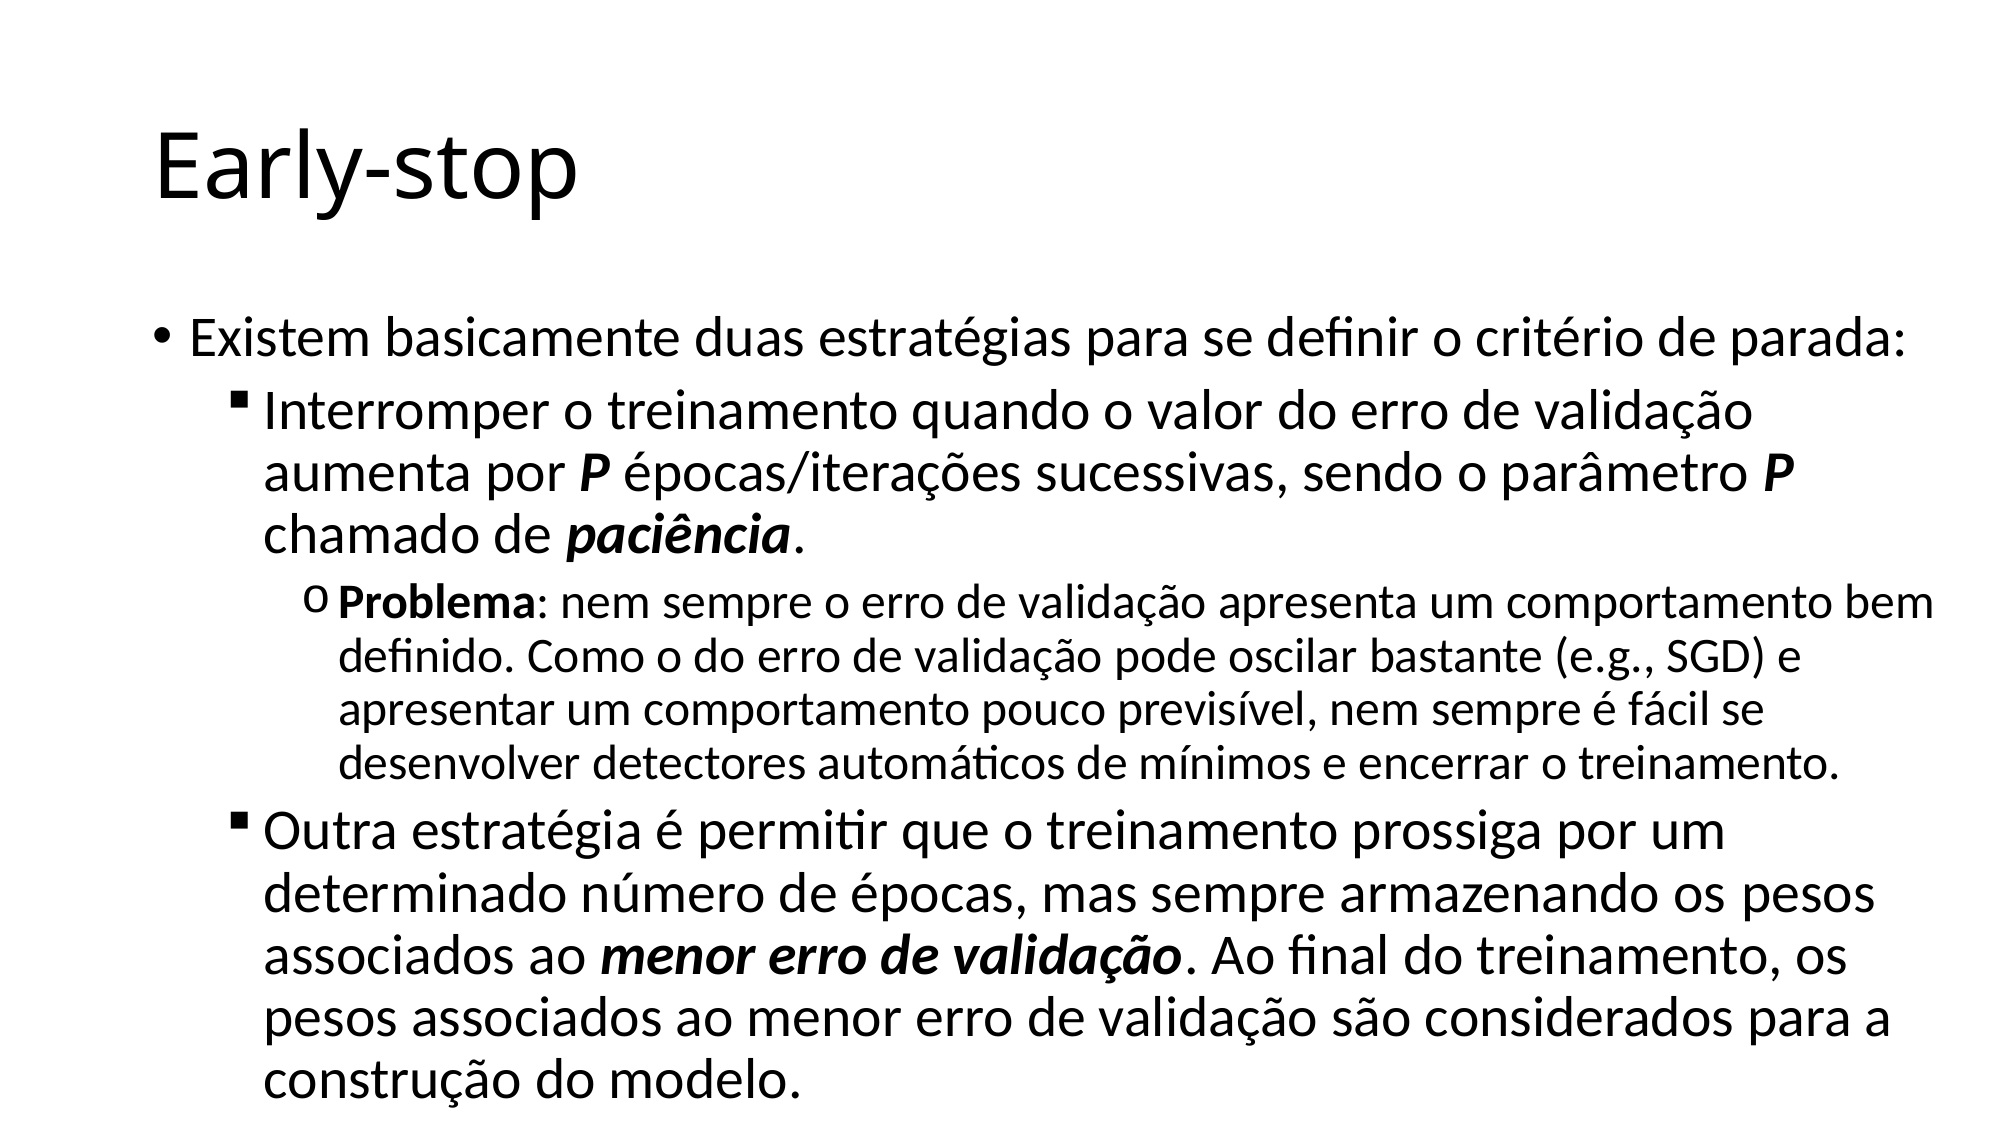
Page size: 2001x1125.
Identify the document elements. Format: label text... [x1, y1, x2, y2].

list Existem basicamente duas estratégias para se definir o critério de parada: Interromper o treinamento quando o valor do erro de validação aumenta por P épocas/iterações sucessivas, sendo o parâmetro P chamado de paciência. Problema: nem sempre o erro de validação apresenta um comportamento bem definido. Como o do erro de validação pode oscilar bastante (e.g., SGD) e apresentar um comportamento pouco previsível, nem sempre é fácil se desenvolver detectores automáticos de mínimos e encerrar o treinamento. Outra estratégia é permitir que o treinamento prossiga por um determinado número de épocas, mas sempre armazenando os pesos associados ao menor erro de validação. Ao final do treinamento, os pesos associados ao menor erro de validação são considerados para a construção do modelo. [137, 299, 1973, 1125]
title Early-stop [137, 59, 1863, 278]
